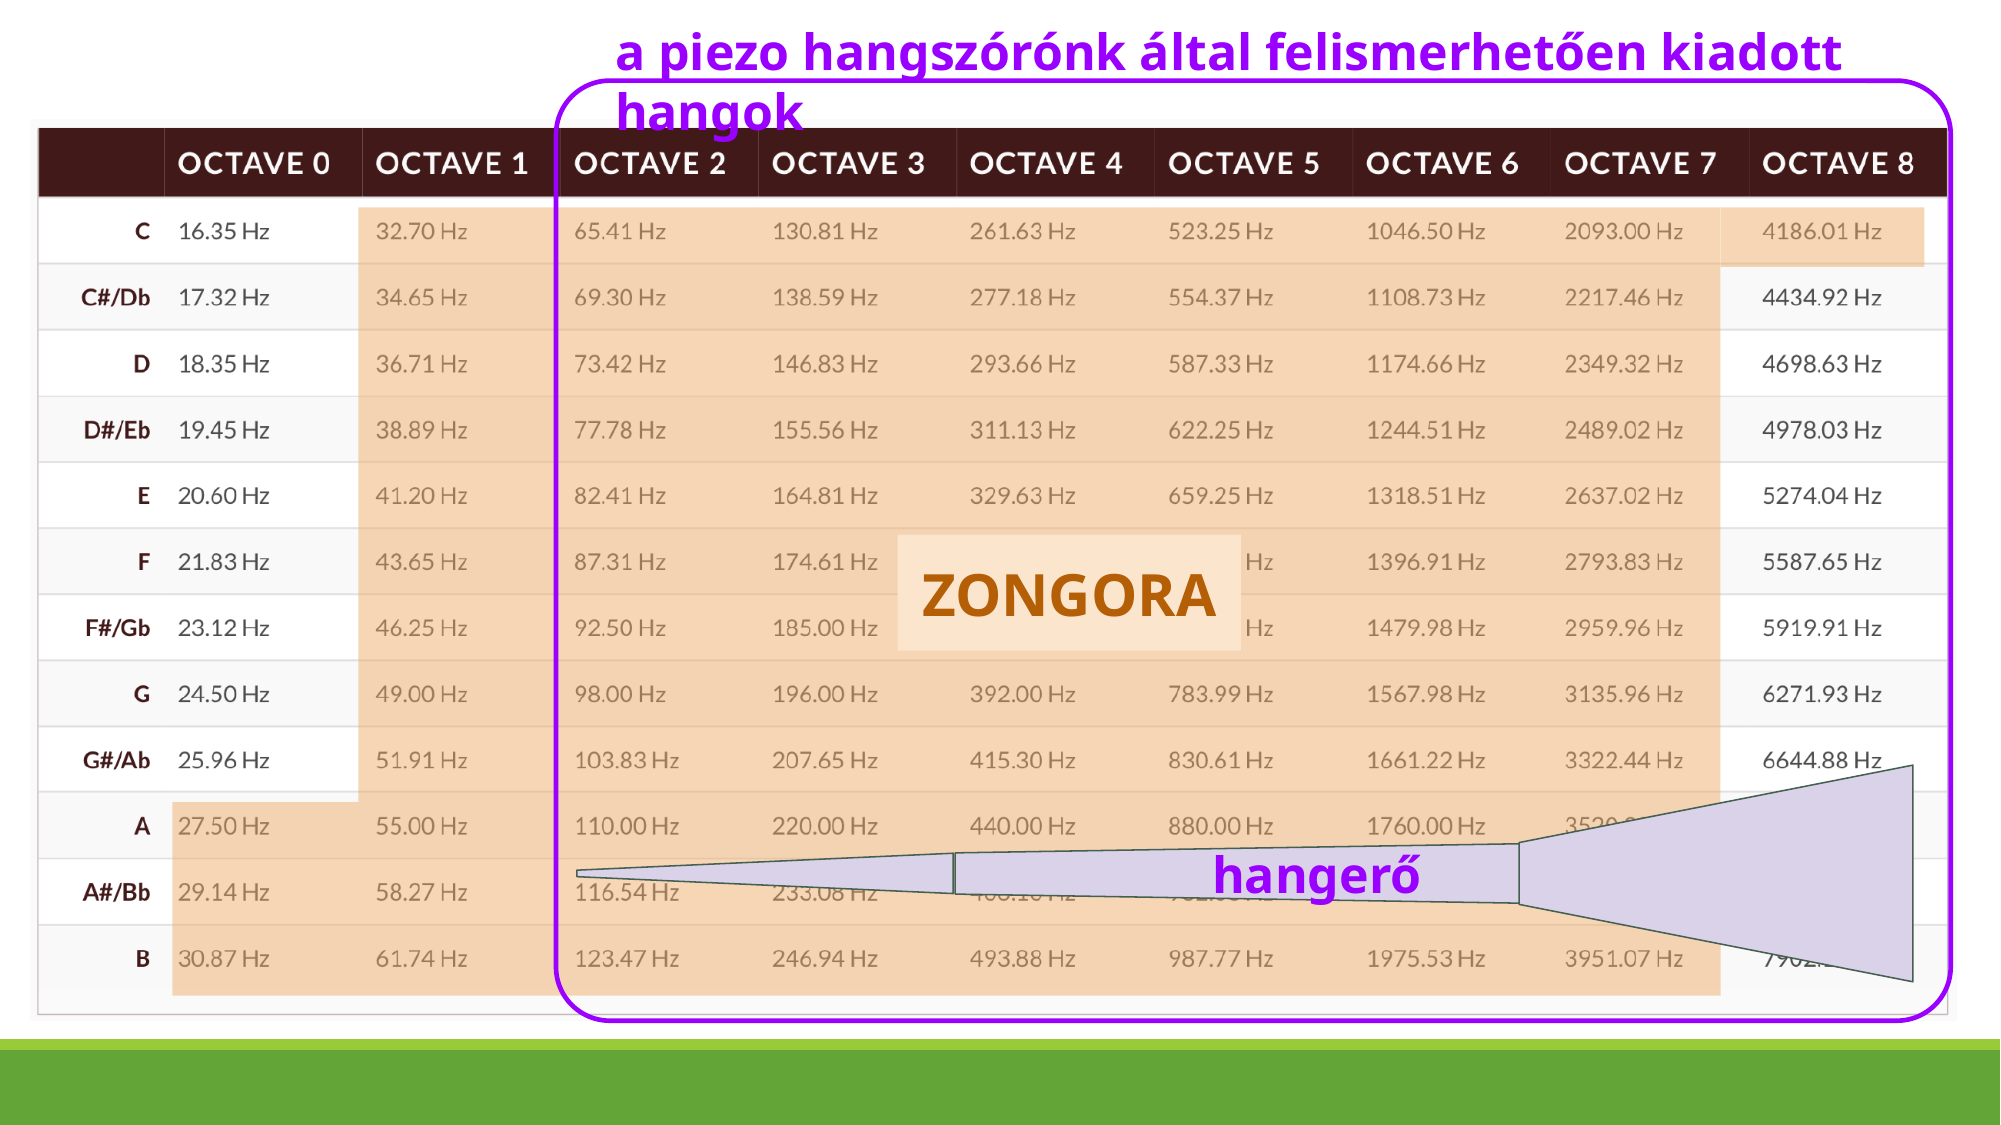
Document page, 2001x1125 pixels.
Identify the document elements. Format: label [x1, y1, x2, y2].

text_box [29, 4, 1970, 1022]
